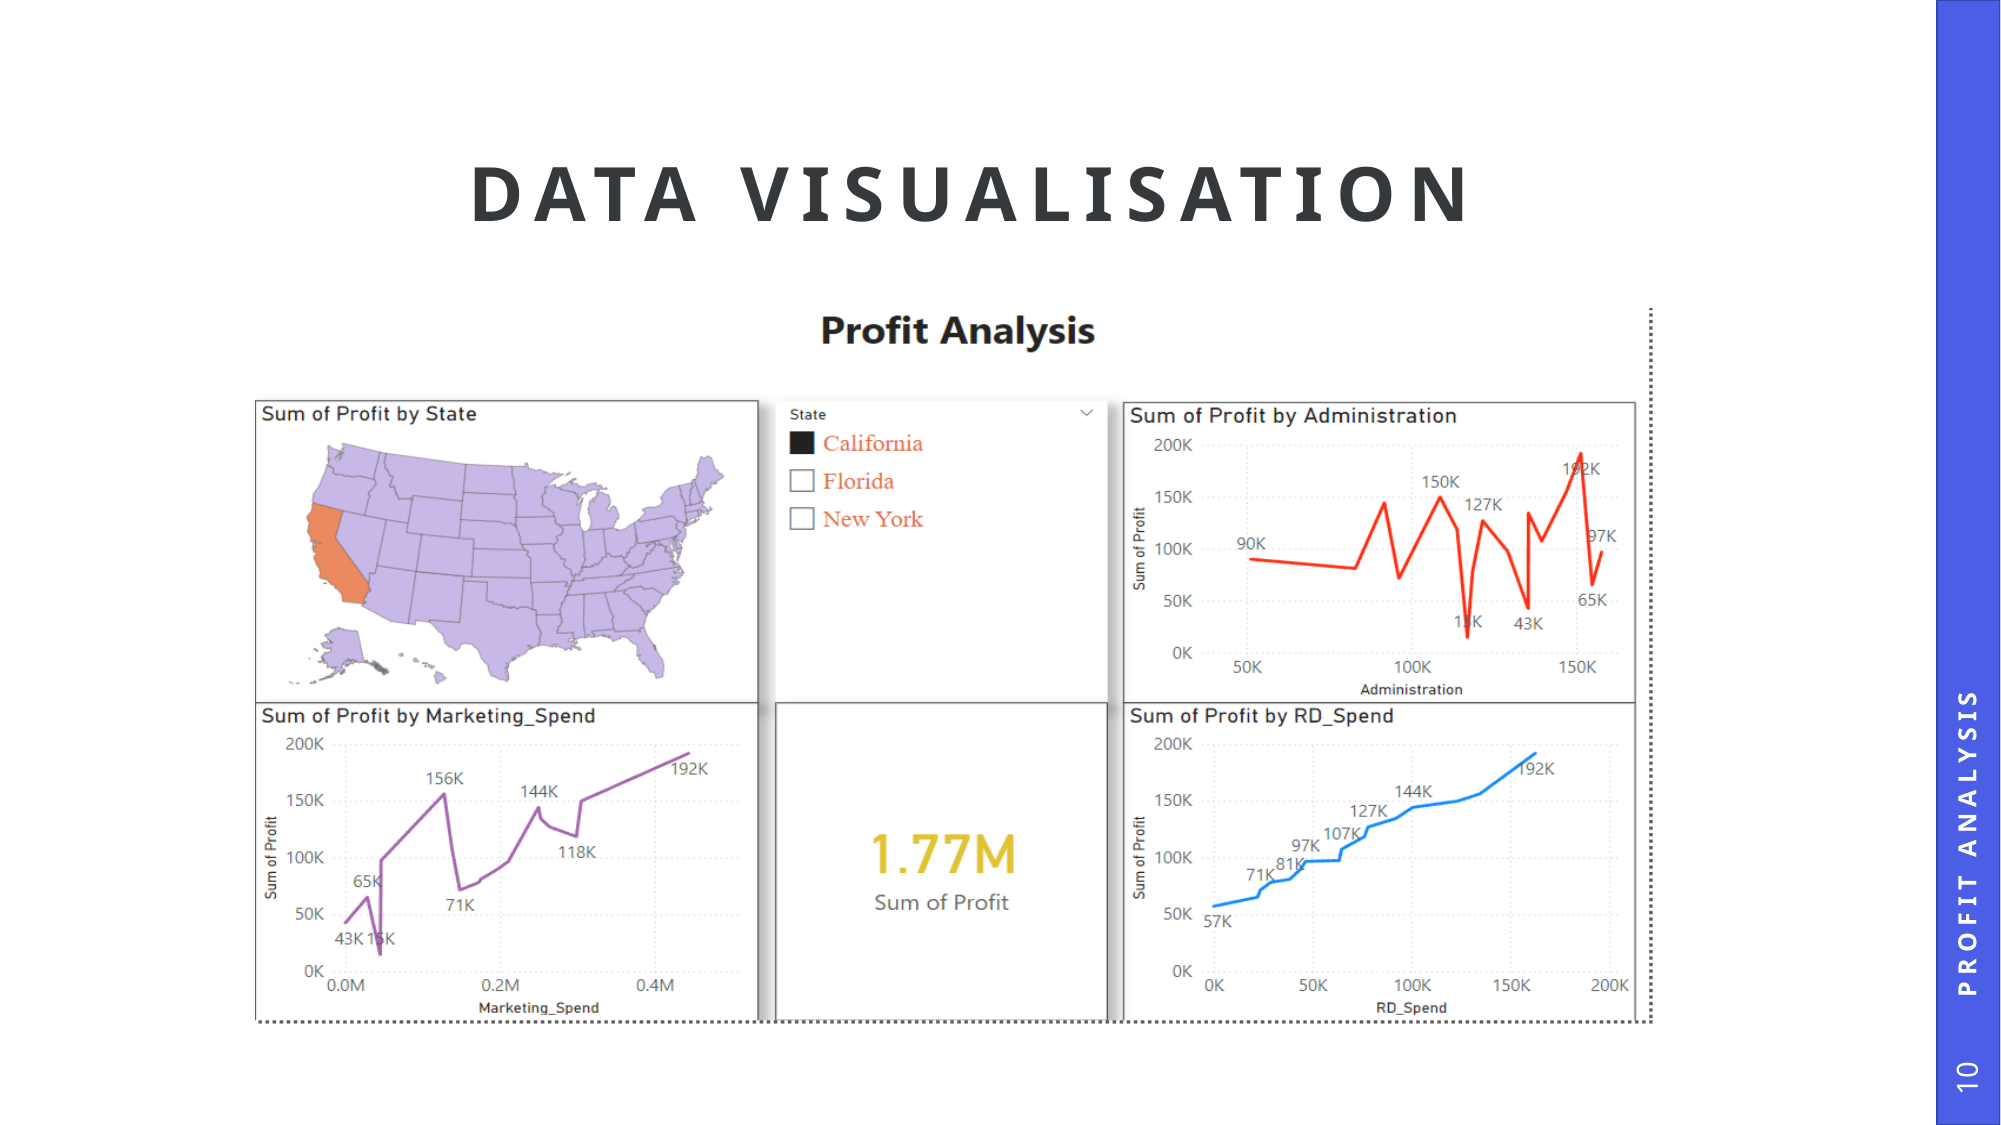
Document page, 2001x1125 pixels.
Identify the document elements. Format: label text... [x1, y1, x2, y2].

slide_number 10 [1937, 1032, 2000, 1125]
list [255, 308, 1661, 1029]
title DATA Visualisation [139, 143, 1800, 251]
footer Profit analysis [1937, 0, 2000, 1032]
